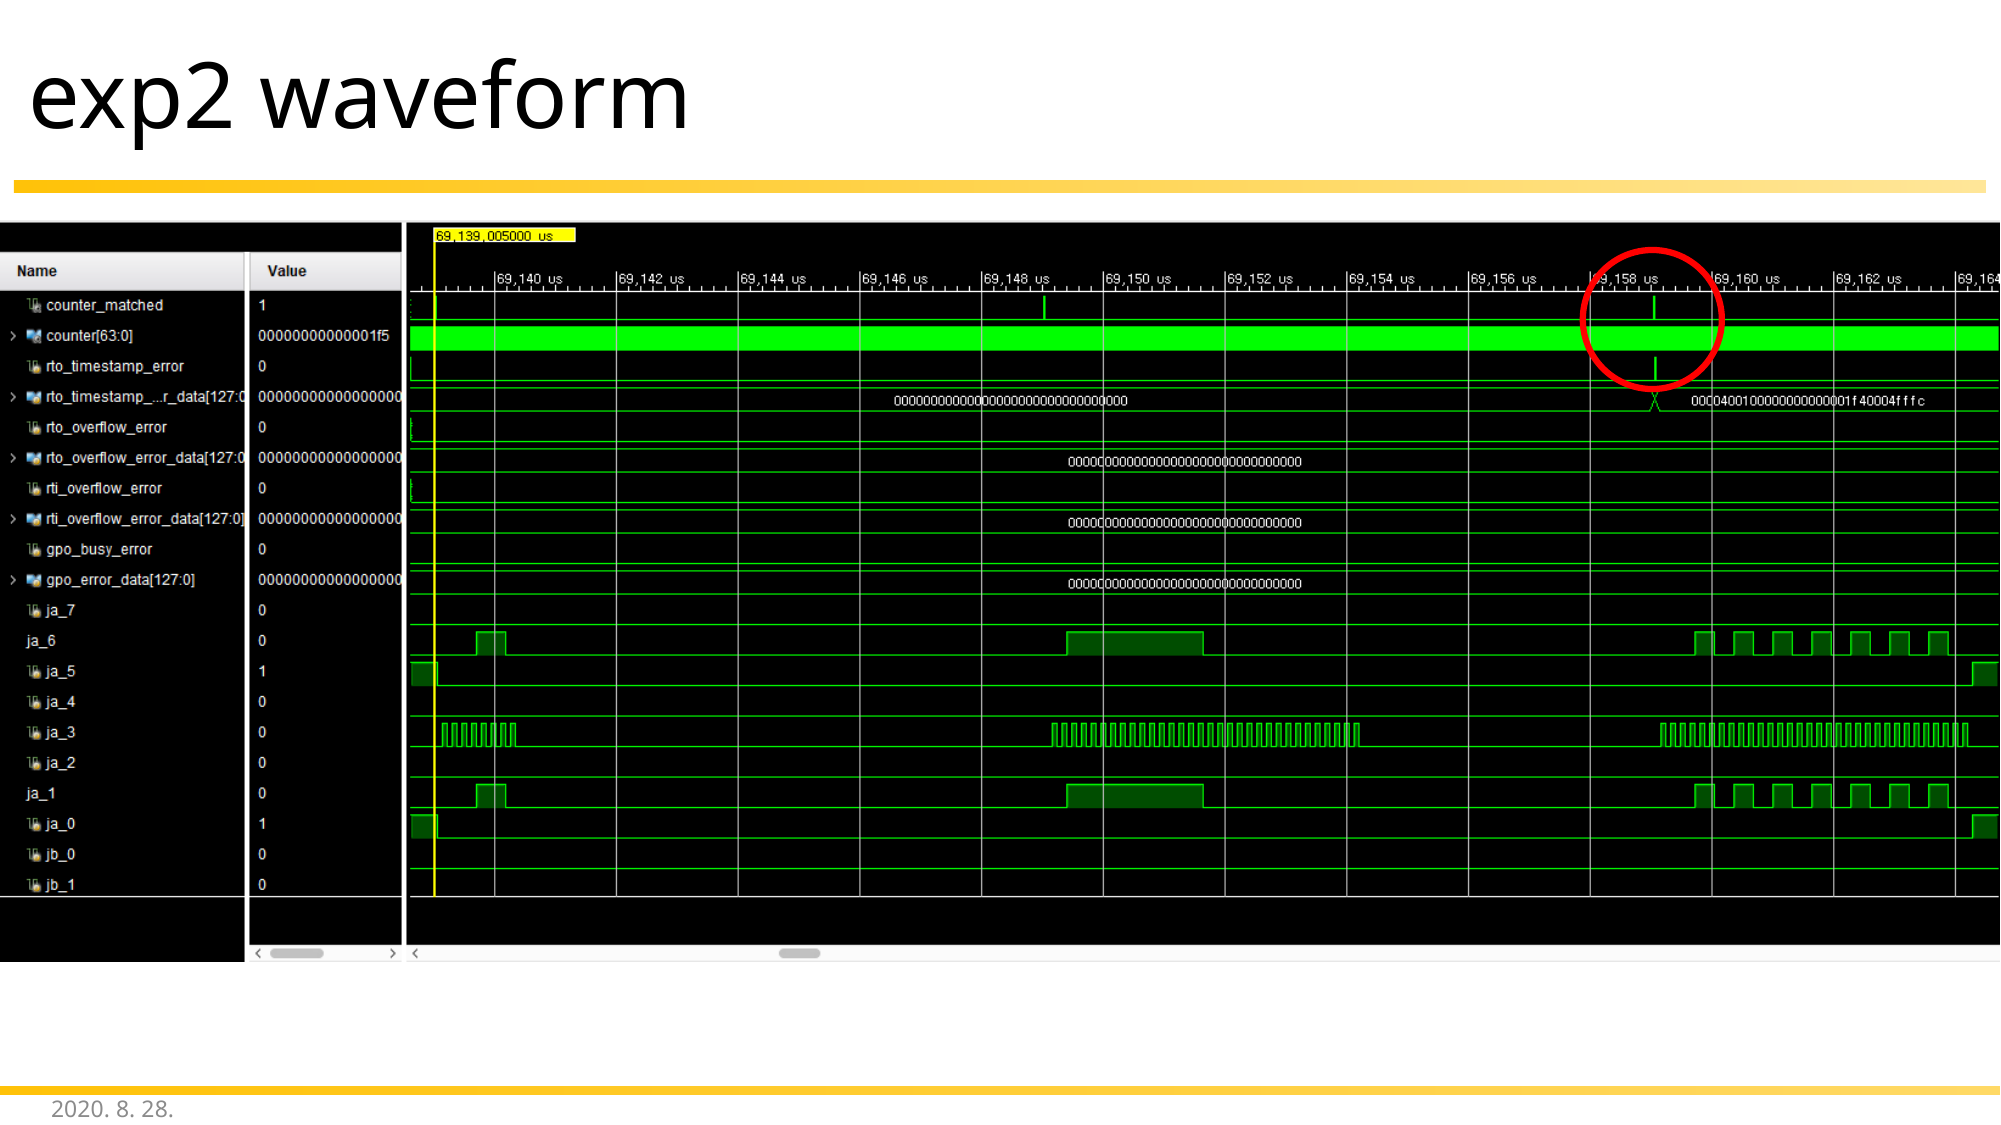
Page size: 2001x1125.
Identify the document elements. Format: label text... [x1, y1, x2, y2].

title exp2 waveform [13, 25, 1986, 173]
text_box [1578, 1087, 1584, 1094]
slide_number 2020. 8. 28. [36, 1078, 486, 1125]
picture [0, 219, 2000, 962]
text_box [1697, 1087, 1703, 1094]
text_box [1948, 1087, 1956, 1094]
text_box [599, 180, 605, 192]
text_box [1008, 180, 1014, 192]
